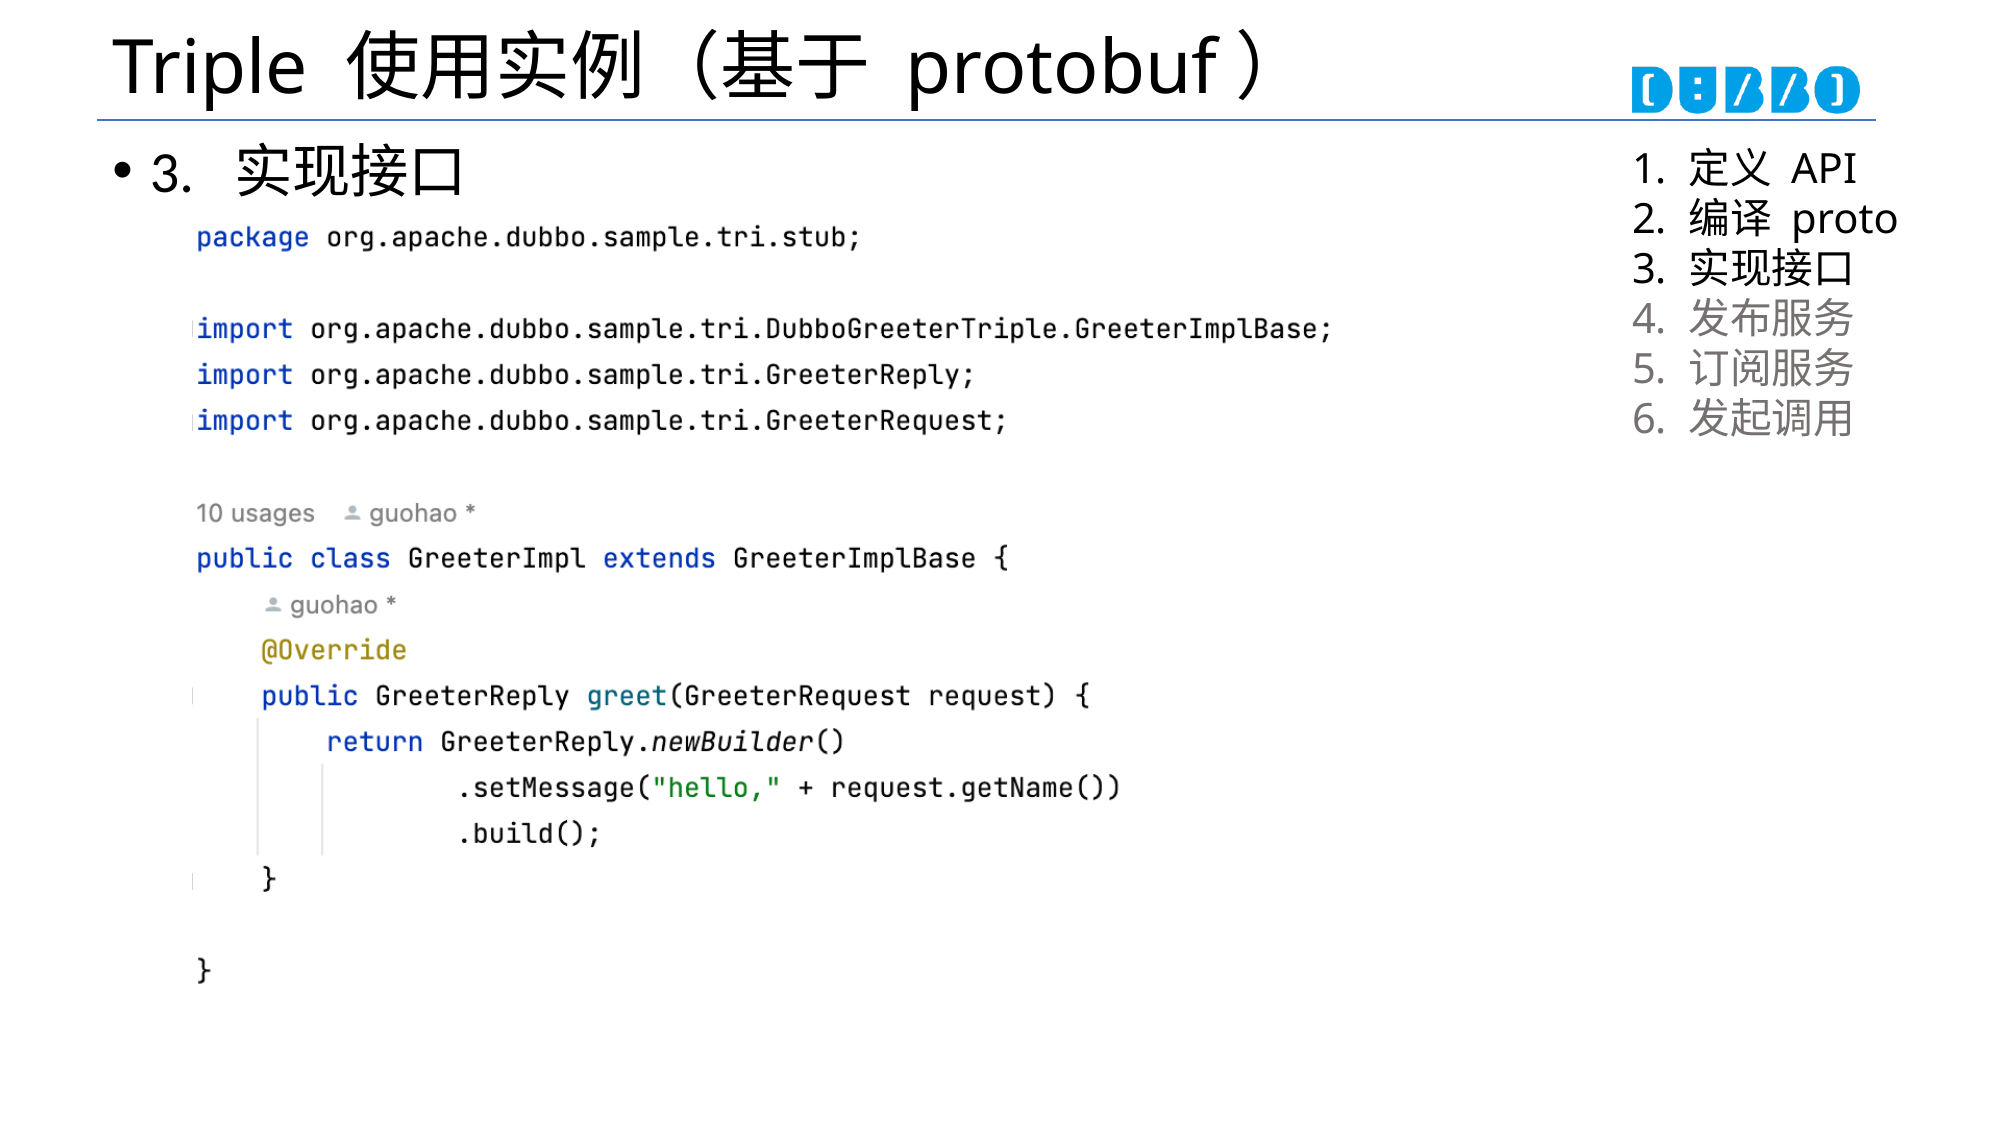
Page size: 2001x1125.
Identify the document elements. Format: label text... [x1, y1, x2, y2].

picture [192, 213, 1526, 991]
text_box 定义 API 编译 proto 实现接口 发布服务 订阅服务 发起调用 [1617, 134, 1914, 449]
title Triple 使用实例（基于 protobuf） [97, 17, 1877, 122]
list 3. 实现接口 [97, 134, 1877, 971]
